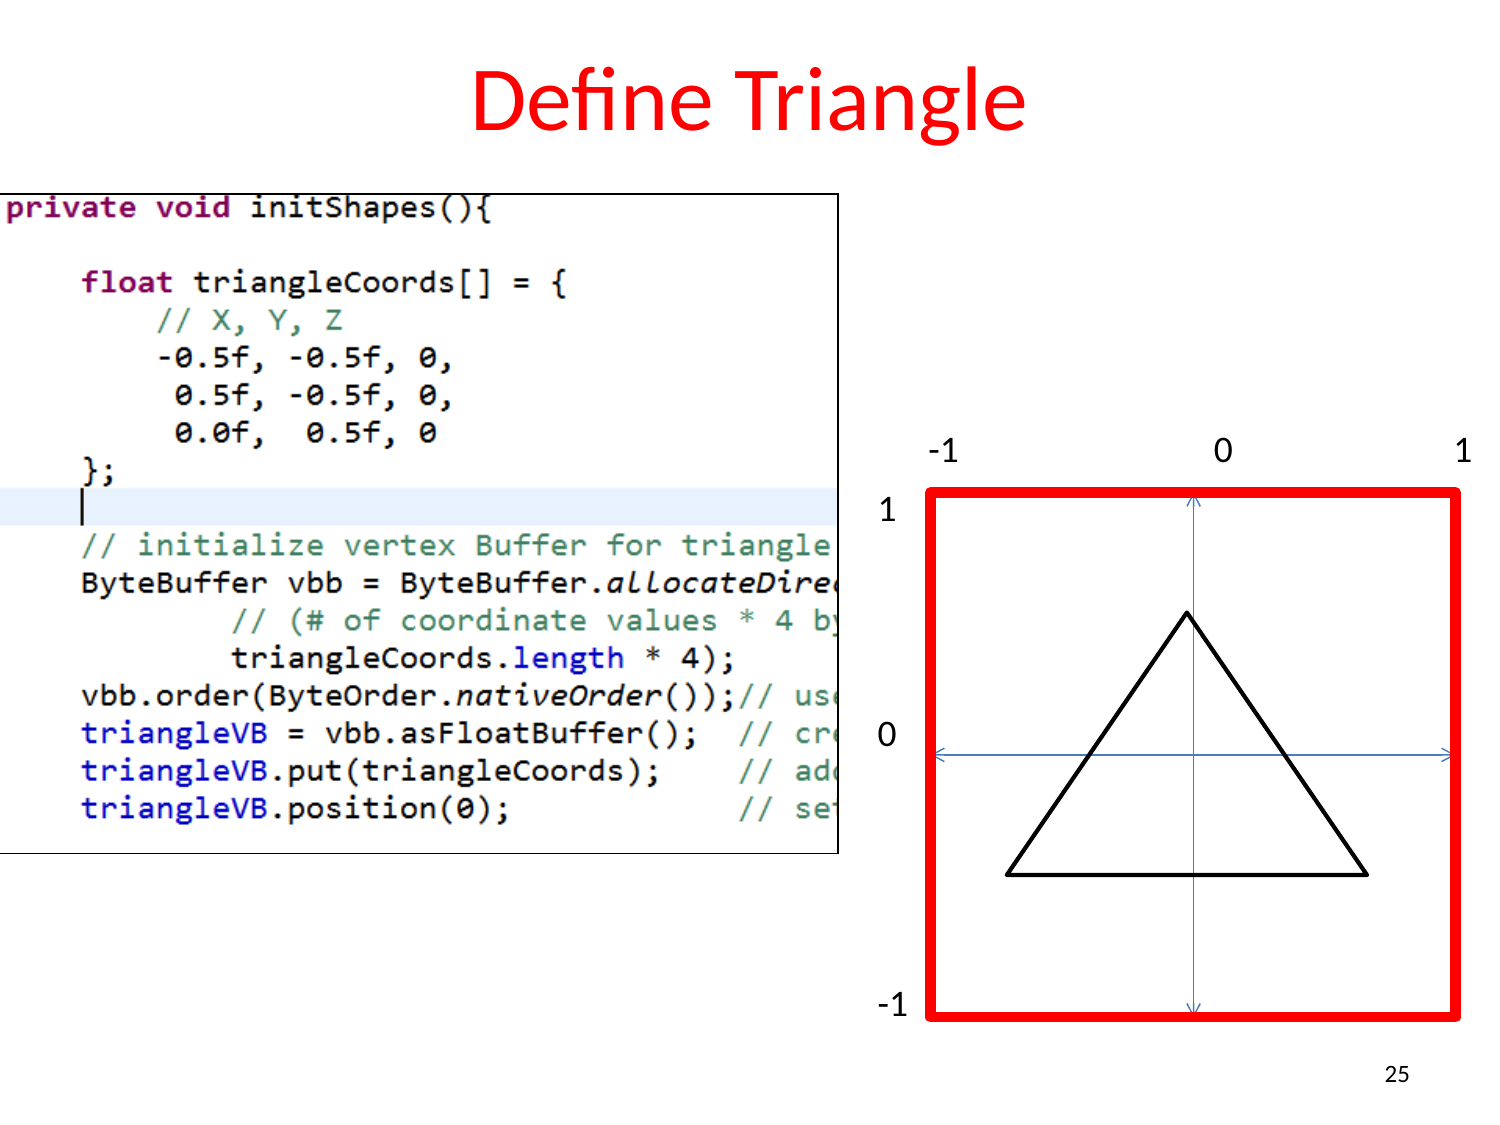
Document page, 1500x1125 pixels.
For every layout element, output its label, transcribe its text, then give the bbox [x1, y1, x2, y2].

picture [0, 194, 838, 854]
title Define Triangle [75, 0, 1425, 188]
text_box -1 0 1 [913, 417, 1489, 478]
text_box 1 0 -1 [862, 477, 924, 1032]
text_box [1004, 764, 1189, 878]
text_box [1198, 764, 1369, 878]
slide_number 25 [1074, 1042, 1425, 1103]
text_box [1087, 610, 1189, 754]
text_box [1198, 625, 1287, 754]
text_box [928, 490, 1458, 1019]
